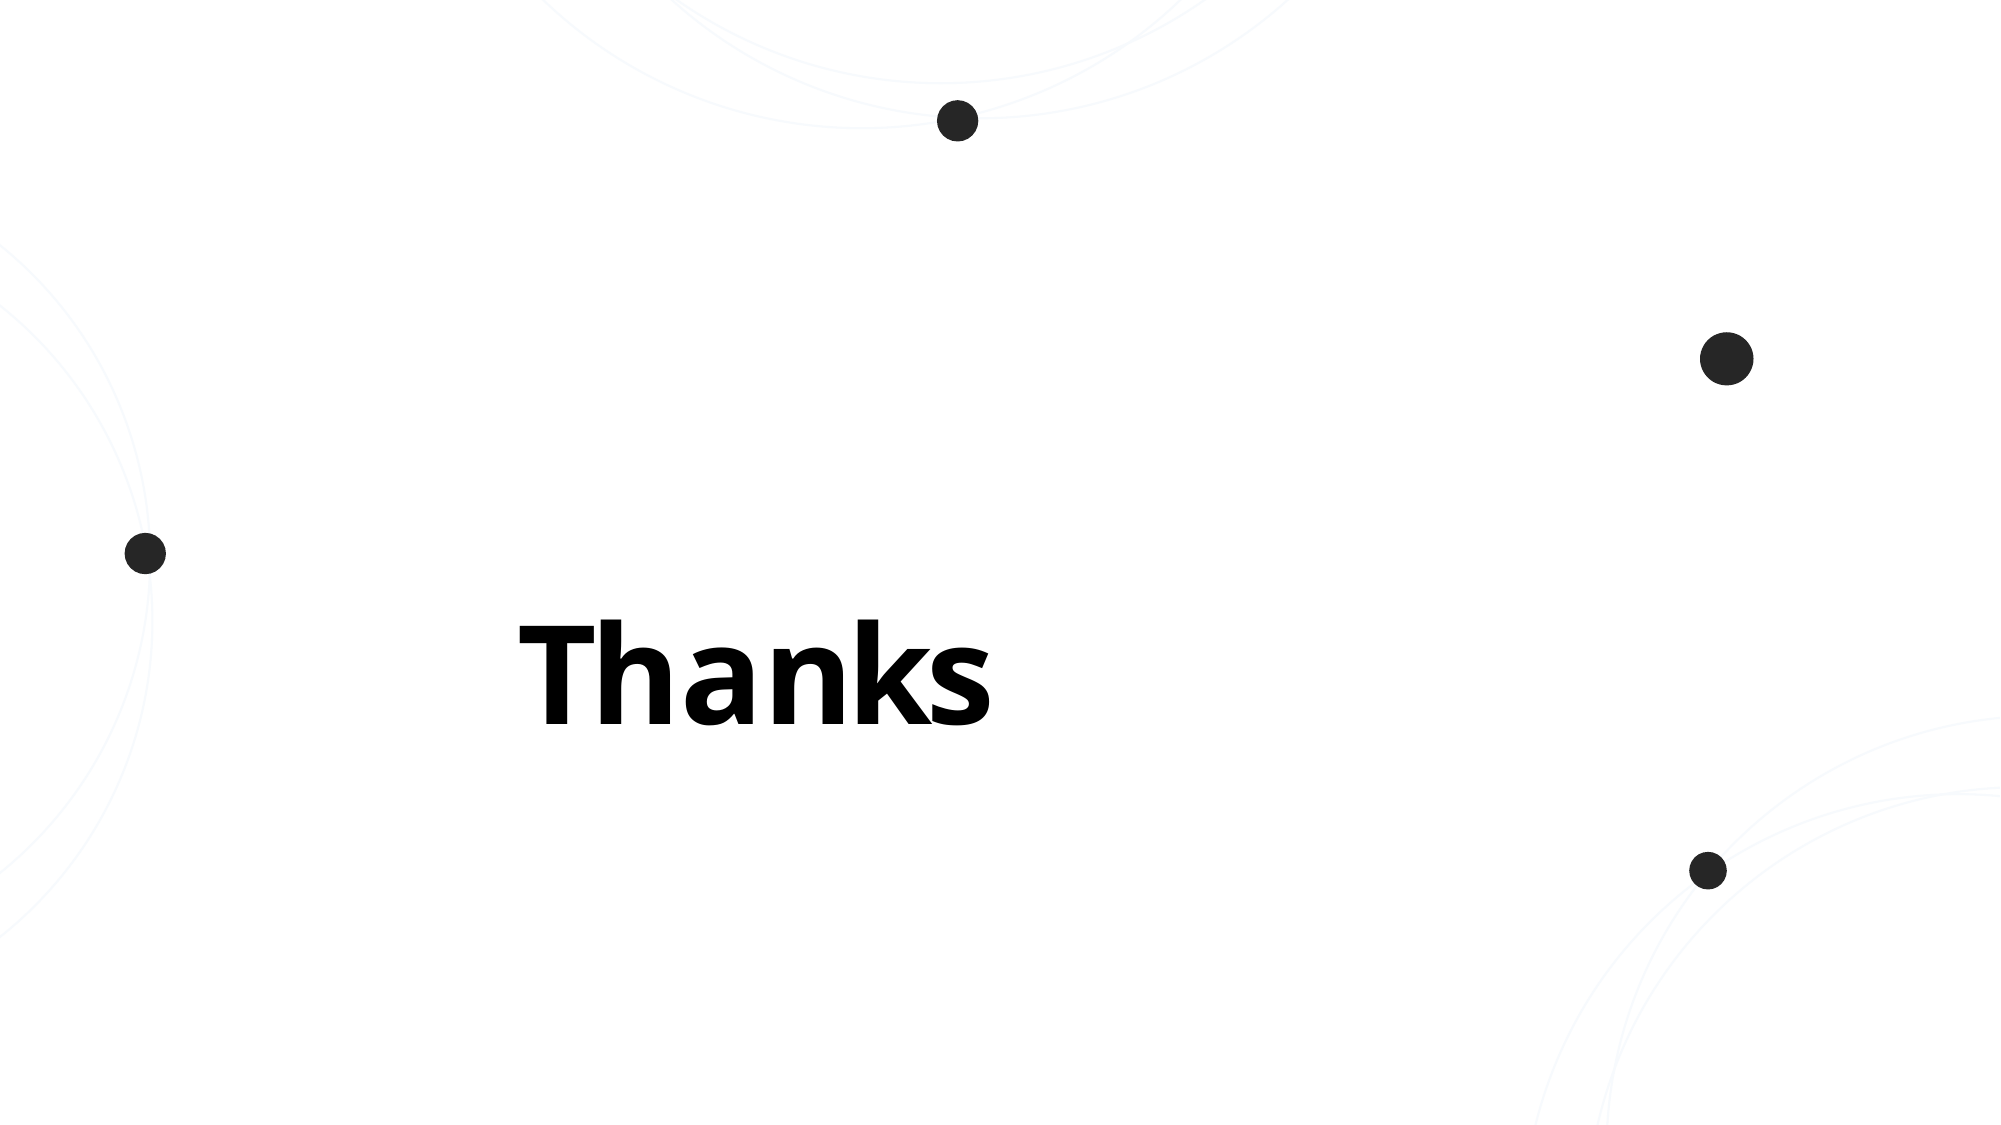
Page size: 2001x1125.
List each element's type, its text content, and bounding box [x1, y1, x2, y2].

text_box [401, 0, 1440, 129]
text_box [1517, 722, 2000, 1125]
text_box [0, 161, 170, 1019]
text_box Thanks [502, 579, 1010, 760]
text_box [1698, 331, 1755, 387]
text_box [937, 129, 978, 143]
